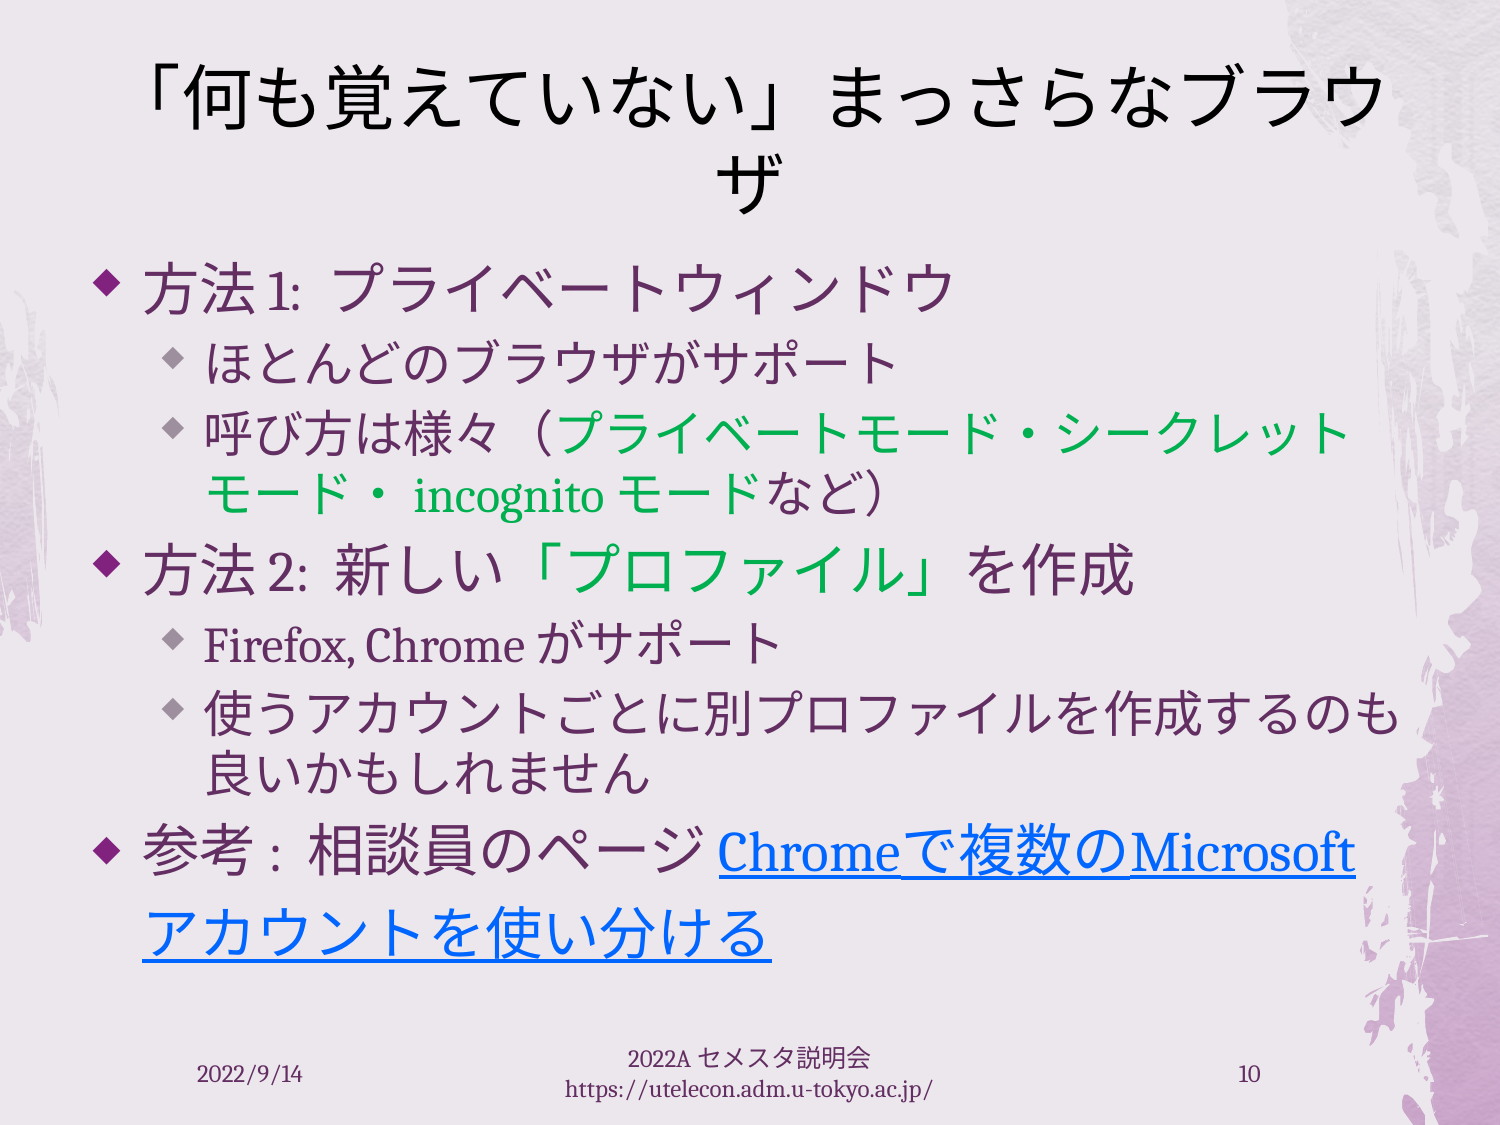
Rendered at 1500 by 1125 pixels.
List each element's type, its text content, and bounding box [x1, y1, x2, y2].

title 「何も覚えていない」まっさらなブラウザ [75, 45, 1425, 233]
slide_number 10 [1074, 1042, 1425, 1103]
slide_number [75, 1042, 425, 1103]
list 方法1: プライベートウィンドウ ほとんどのブラウザがサポート 呼び方は様々（プライベートモード・シークレットモード・incognitoモードなど） 方法2: 新しい「プロファイル」を作成 Firefox, Chromeがサポート 使うアカウントごとに別プロファイルを作成するのも良いかもしれません 参考: 相談員のページChromeで複数のMicrosoftアカウントを使い分ける [75, 246, 1425, 989]
footer 2022Aセメスタ説明会 https://utelecon.adm.u-tokyo.ac.jp/ [512, 1042, 988, 1103]
